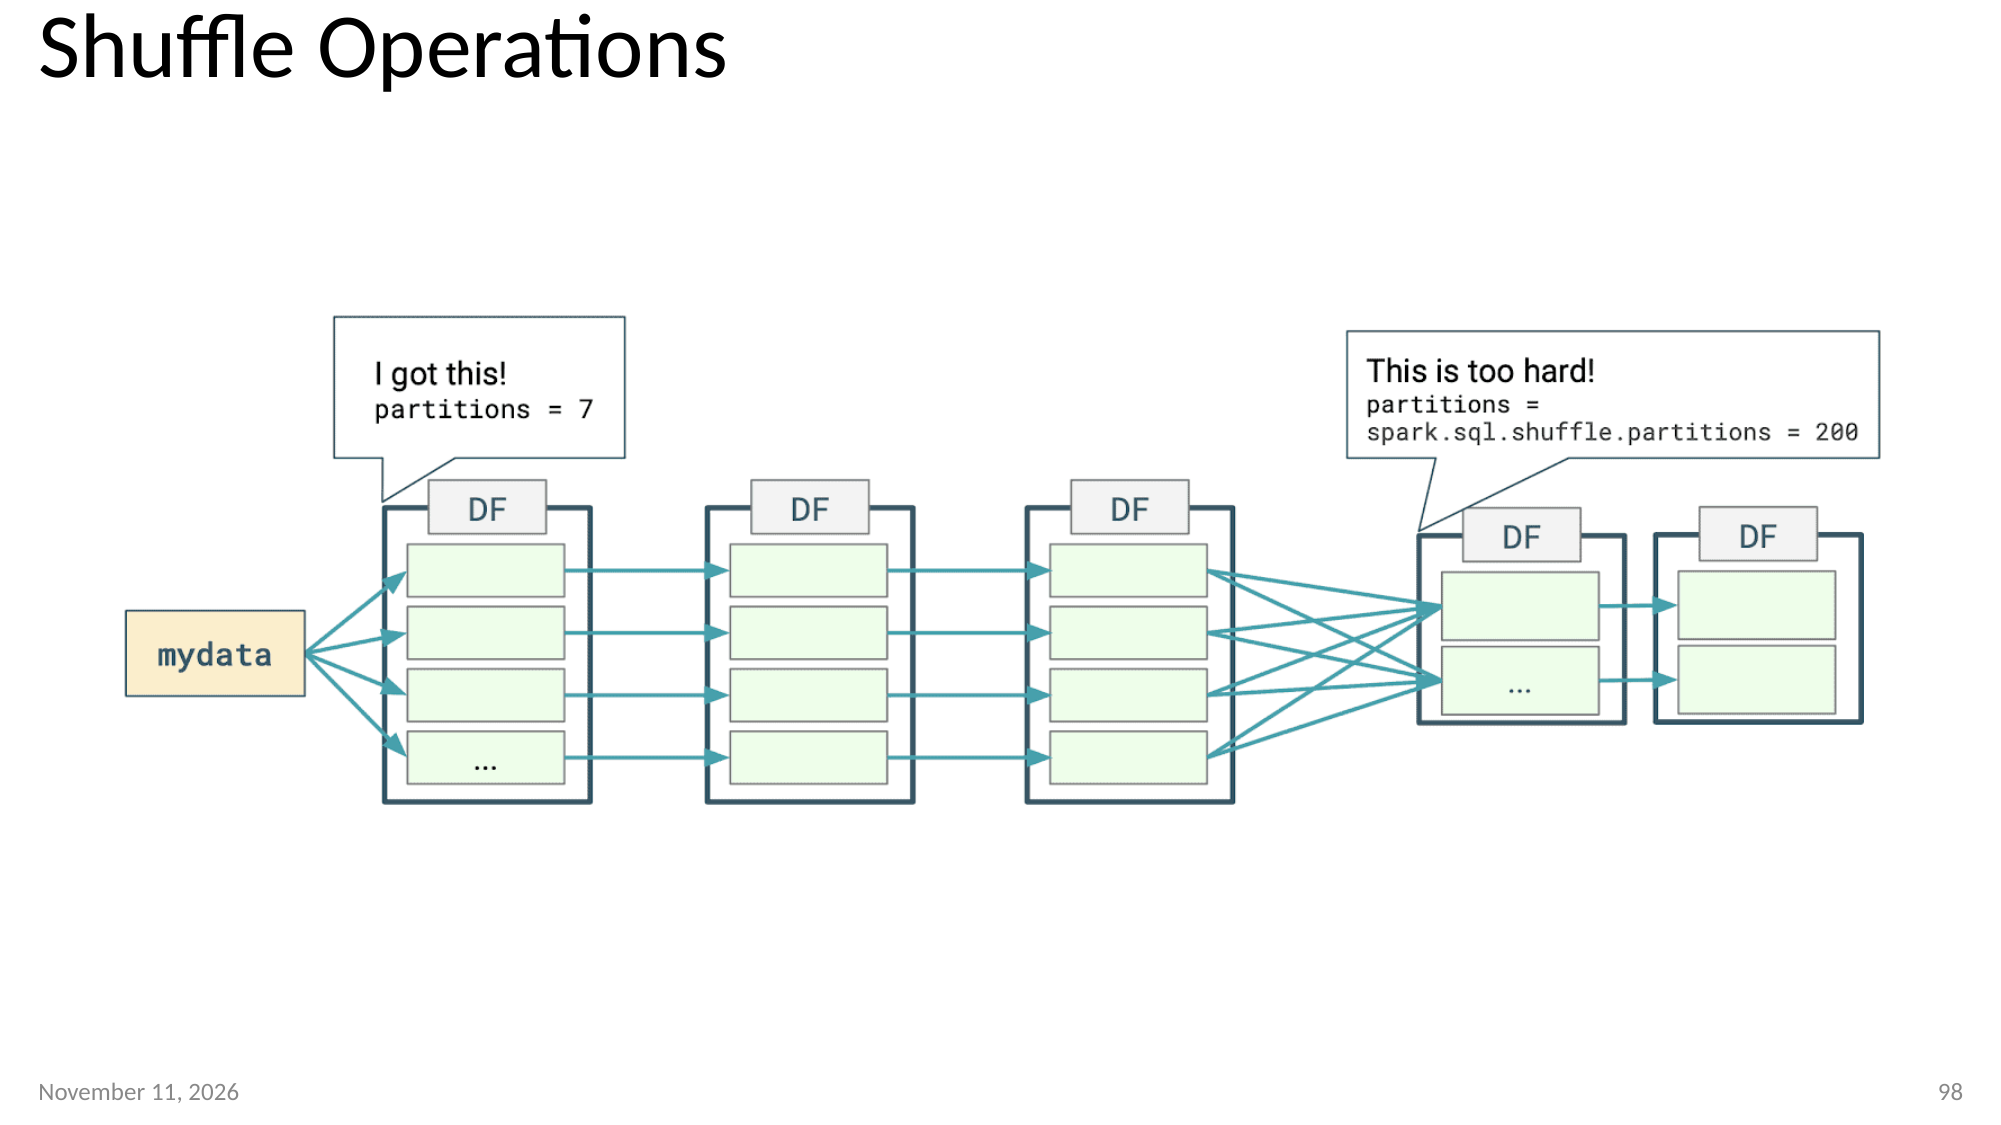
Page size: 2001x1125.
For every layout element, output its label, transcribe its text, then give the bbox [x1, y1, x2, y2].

title Shuffle Operations [23, 0, 1979, 96]
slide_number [23, 1060, 474, 1121]
picture [100, 292, 1900, 833]
slide_number 98 [1859, 1060, 1979, 1121]
